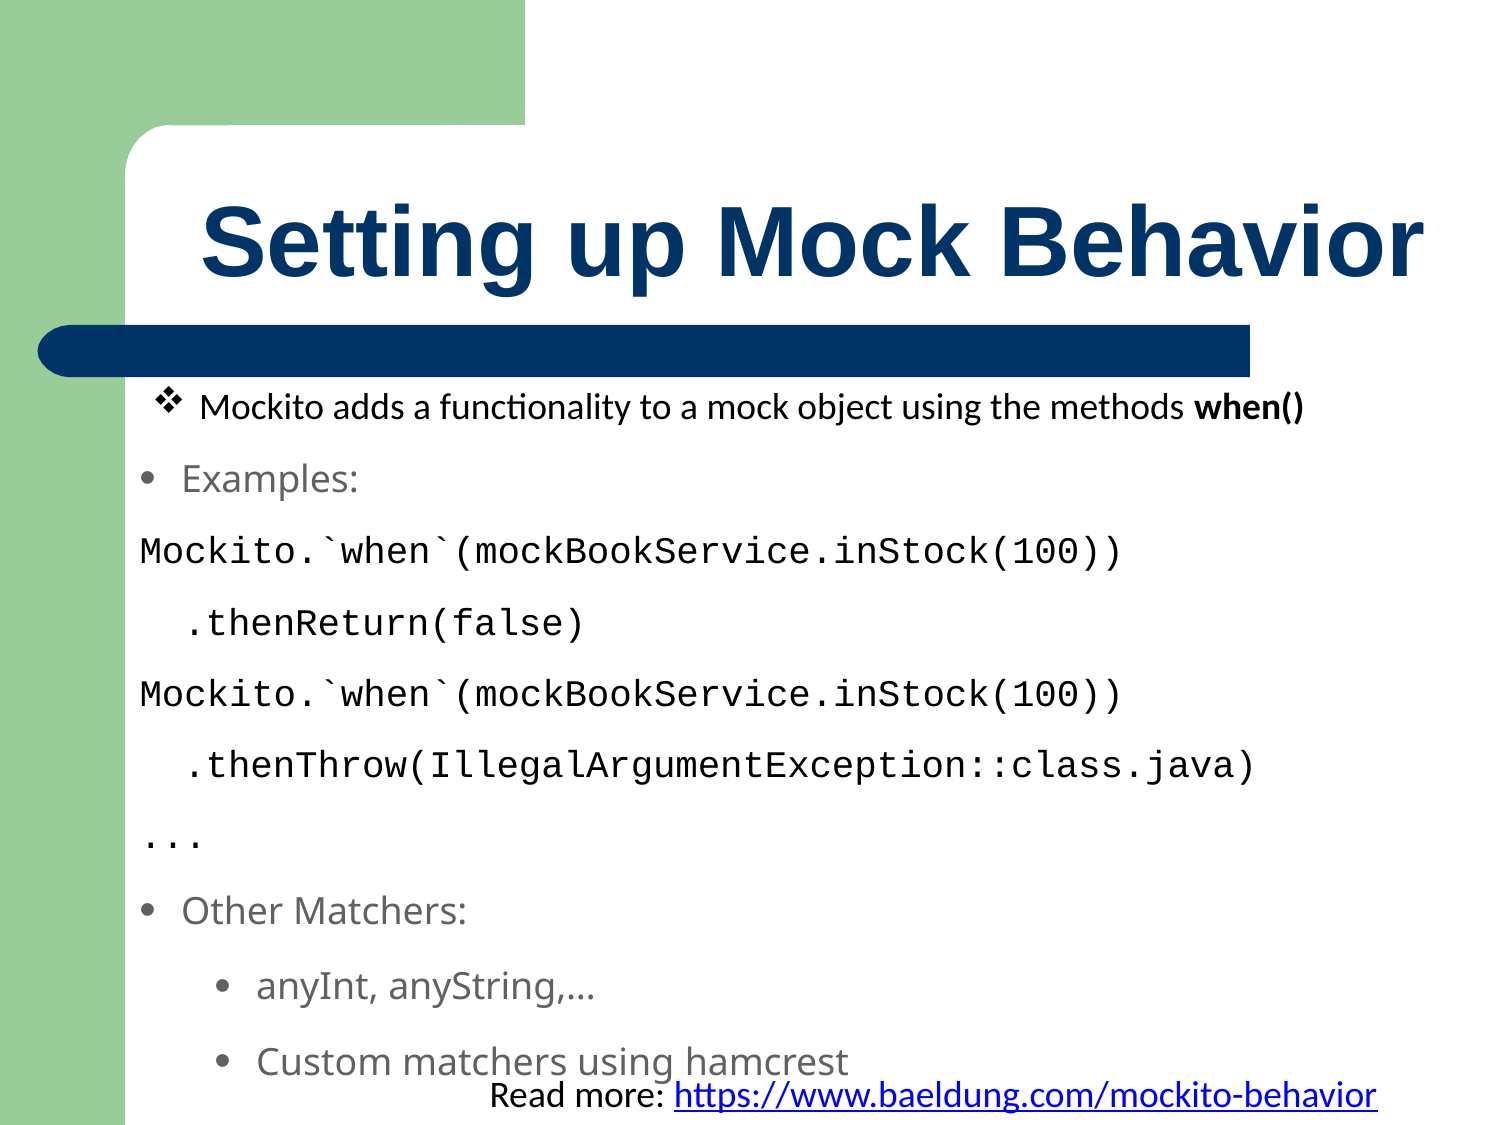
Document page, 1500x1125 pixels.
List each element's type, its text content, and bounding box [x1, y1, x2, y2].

title Setting up Mock Behavior [200, 176, 1433, 418]
text_box Examples: Mockito.`when`(mockBookService.inStock(100)) .thenReturn(false) Mockito.`when`(mockBookService.inStock(100)) .thenThrow(IllegalArgumentException::class.java) ... Other Matchers: anyInt, anyString,… Custom matchers using hamcrest [137, 418, 1500, 1084]
text_box Mockito adds a functionality to a mock object using the methods when() [137, 374, 1400, 435]
text_box Read more: https://www.baeldung.com/mockito-behavior [474, 1062, 1500, 1125]
